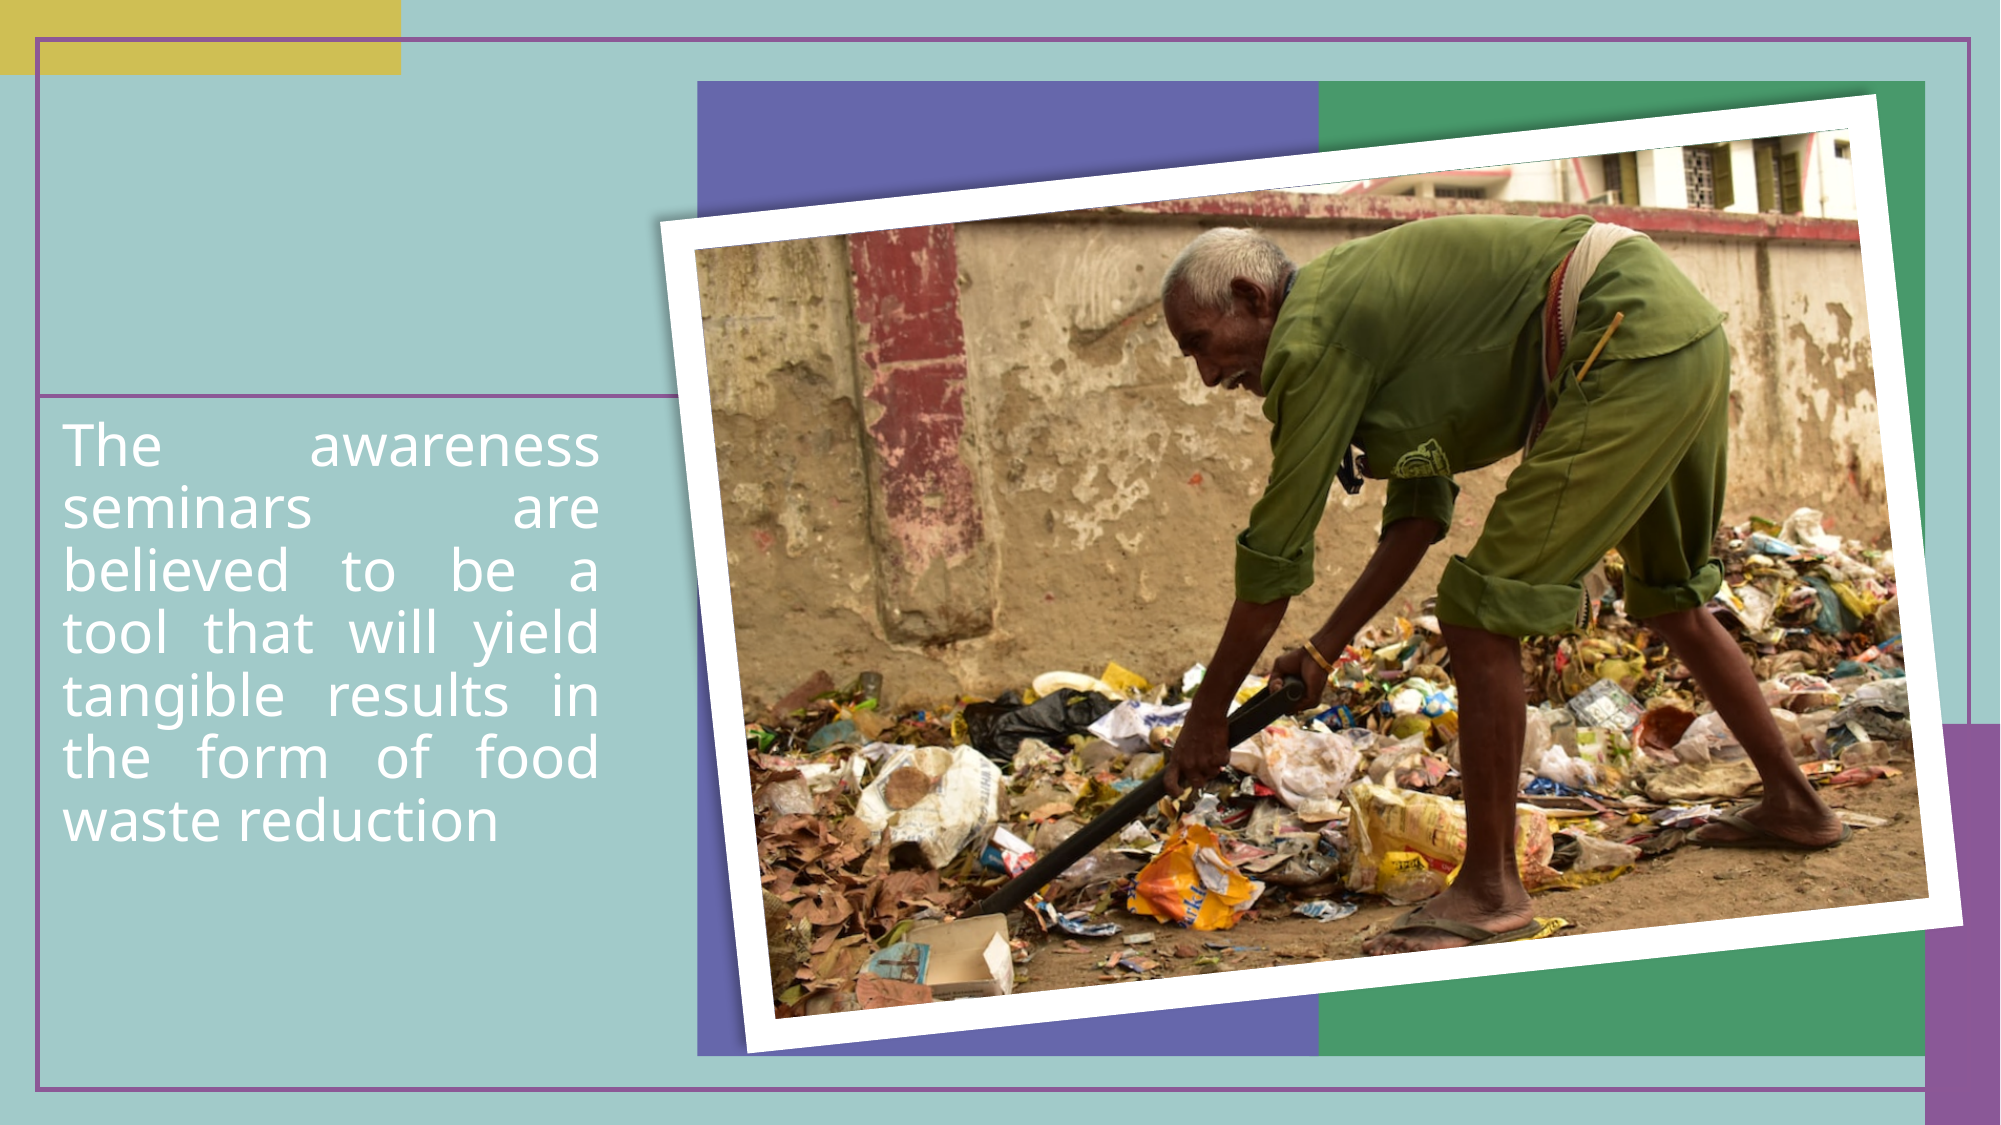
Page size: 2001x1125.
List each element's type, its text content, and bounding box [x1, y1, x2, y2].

list The awareness seminars are believed to be a tool that will yield tangible results in the form of food waste reduction [47, 408, 617, 943]
picture [696, 129, 1928, 1018]
